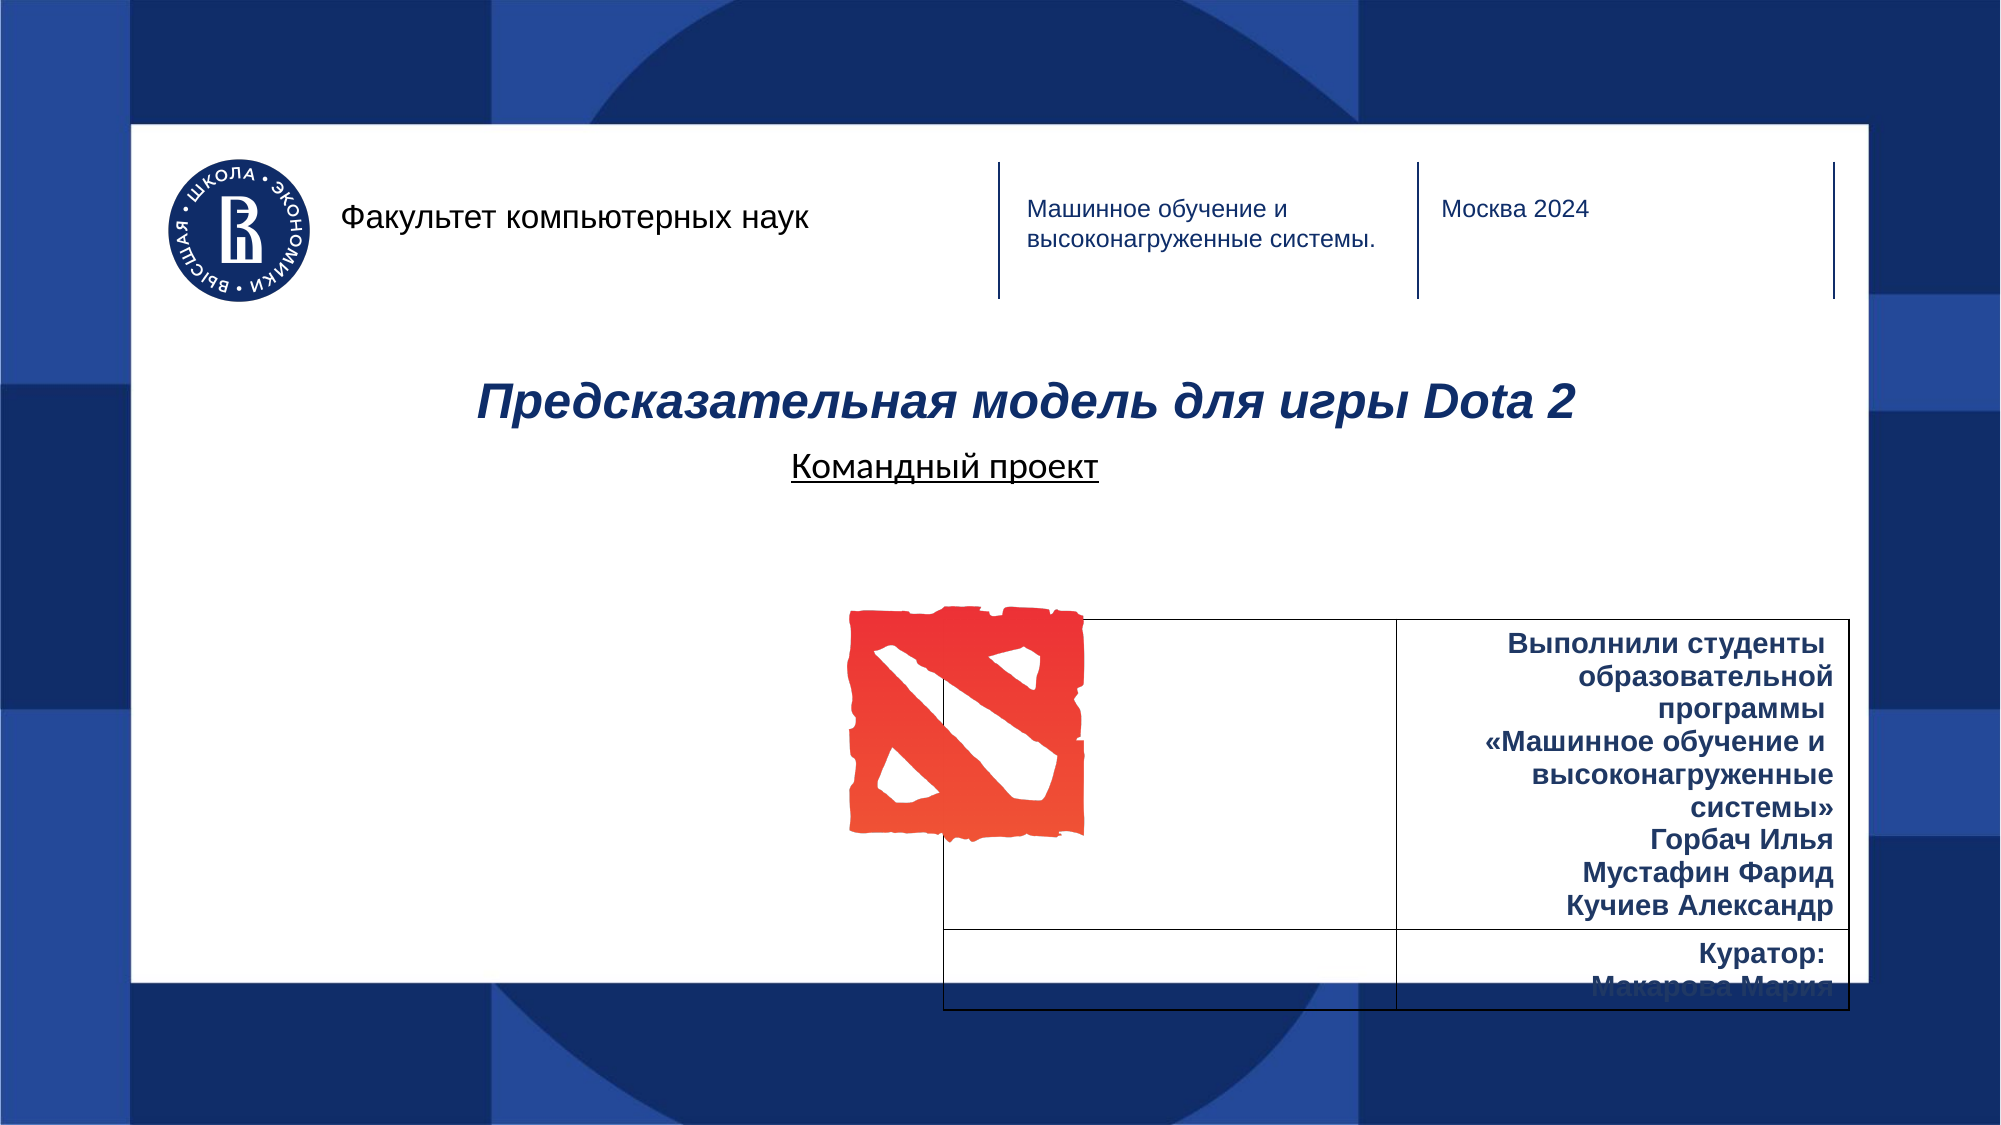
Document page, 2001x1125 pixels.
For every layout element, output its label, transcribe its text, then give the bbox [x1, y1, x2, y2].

table_cell [944, 930, 1396, 1009]
table_cell Куратор: Макарова Мария [1397, 930, 1848, 1009]
table_header [944, 620, 1396, 929]
table_header Выполнили студенты образовательной программы «Машинное обучение и высоконагруженные системы» Горбач Илья Мустафин Фарид Кучиев Александр [1397, 620, 1848, 929]
title Предсказательная модель для игры Dota 2 [186, 368, 1868, 559]
list > [1610, 389, 2000, 751]
list Москва 2024 [1441, 192, 1806, 269]
picture [0, 0, 2001, 1125]
list Факультет компьютерных наук [340, 194, 972, 267]
list Машинное обучение и высоконагруженные системы. [1026, 192, 1401, 269]
text_box Командный проект [776, 433, 1224, 494]
